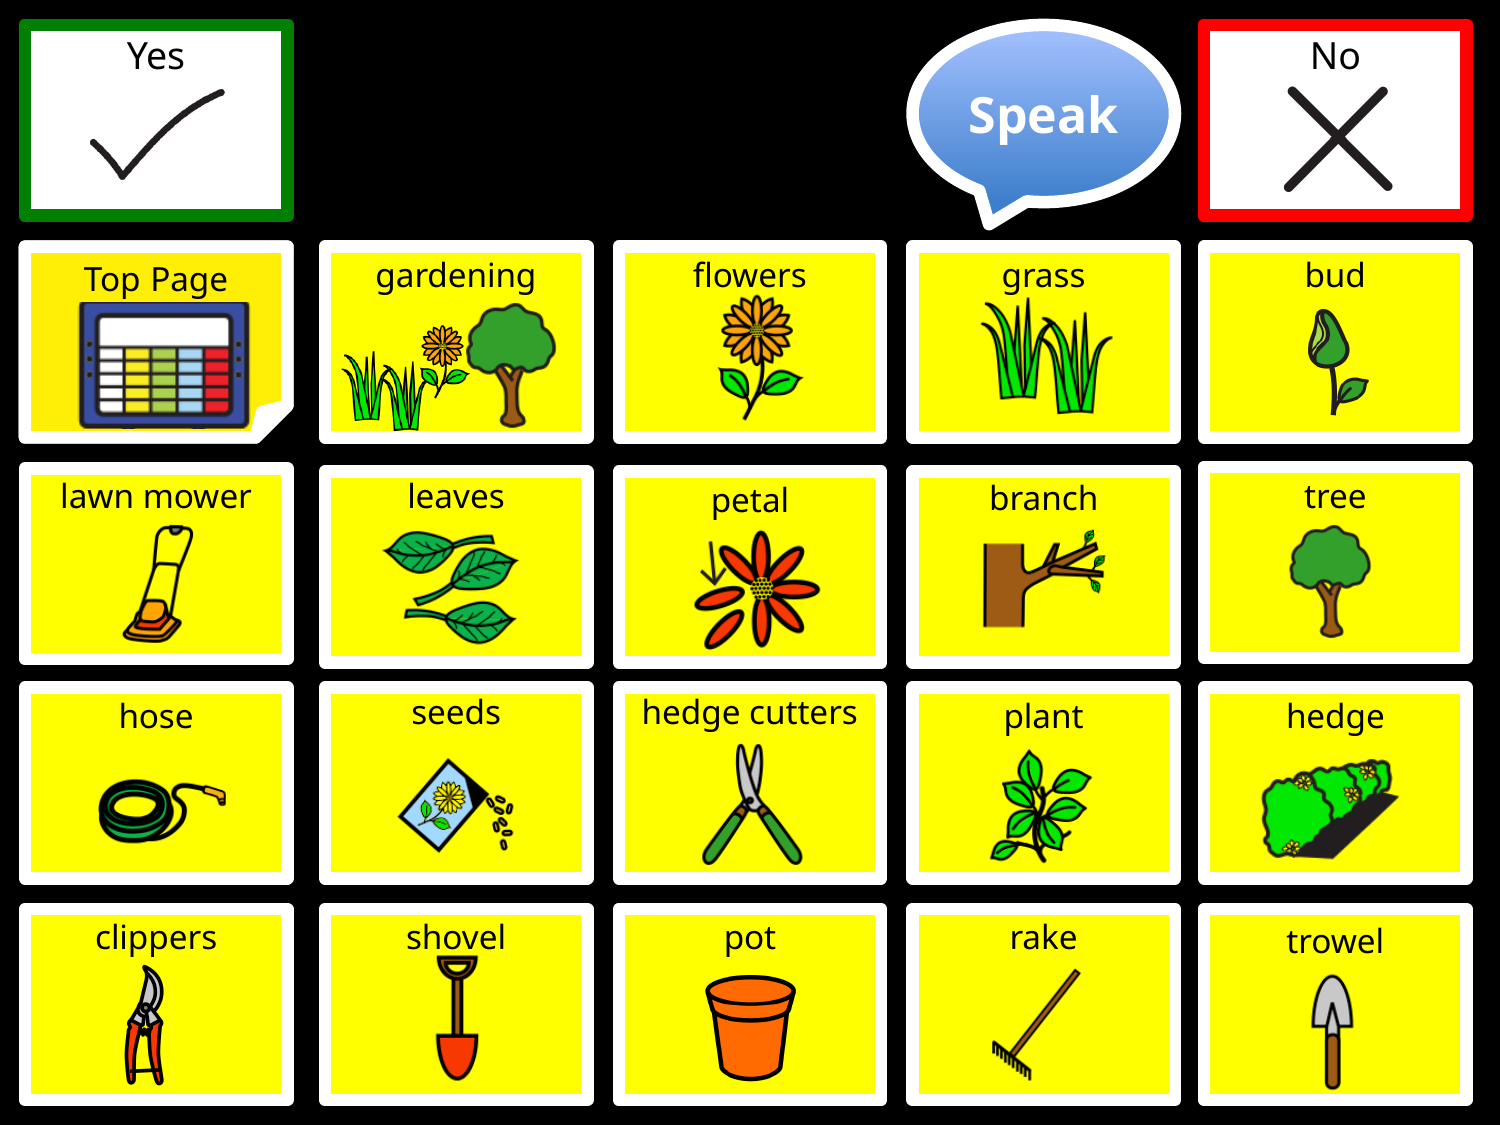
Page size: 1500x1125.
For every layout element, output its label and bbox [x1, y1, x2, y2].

picture [687, 963, 813, 1088]
picture [974, 515, 1111, 652]
picture [1265, 515, 1397, 647]
picture [974, 283, 1117, 426]
picture [1275, 300, 1401, 426]
picture [687, 739, 818, 870]
picture [93, 518, 226, 651]
text_box [618, 246, 882, 438]
text_box [1203, 246, 1467, 438]
picture [378, 515, 526, 663]
text_box [912, 469, 1176, 663]
picture [95, 745, 229, 879]
picture [687, 287, 826, 426]
picture [74, 53, 238, 216]
picture [970, 958, 1101, 1088]
picture [62, 301, 267, 429]
text_box [324, 246, 588, 438]
picture [687, 519, 828, 660]
text_box [24, 687, 288, 879]
picture [974, 742, 1108, 876]
text_box [324, 468, 588, 663]
picture [1249, 728, 1409, 888]
picture [1265, 964, 1400, 1100]
text_box [24, 245, 289, 439]
text_box [618, 684, 882, 879]
text_box [618, 908, 882, 1101]
text_box [1203, 908, 1467, 1101]
text_box [24, 908, 288, 1101]
text_box [912, 246, 1176, 438]
text_box [24, 467, 288, 660]
text_box [1203, 24, 1467, 216]
text_box [324, 908, 588, 1101]
text_box [1203, 687, 1467, 879]
text_box [912, 908, 1176, 1101]
text_box [24, 24, 288, 216]
picture [1274, 74, 1403, 203]
picture [337, 293, 584, 438]
picture [389, 739, 526, 876]
text_box [618, 471, 882, 663]
text_box [324, 684, 588, 879]
text_box [434, 402, 439, 438]
text_box [912, 687, 1176, 879]
text_box [1203, 466, 1467, 659]
picture [87, 960, 215, 1088]
picture [389, 949, 526, 1086]
